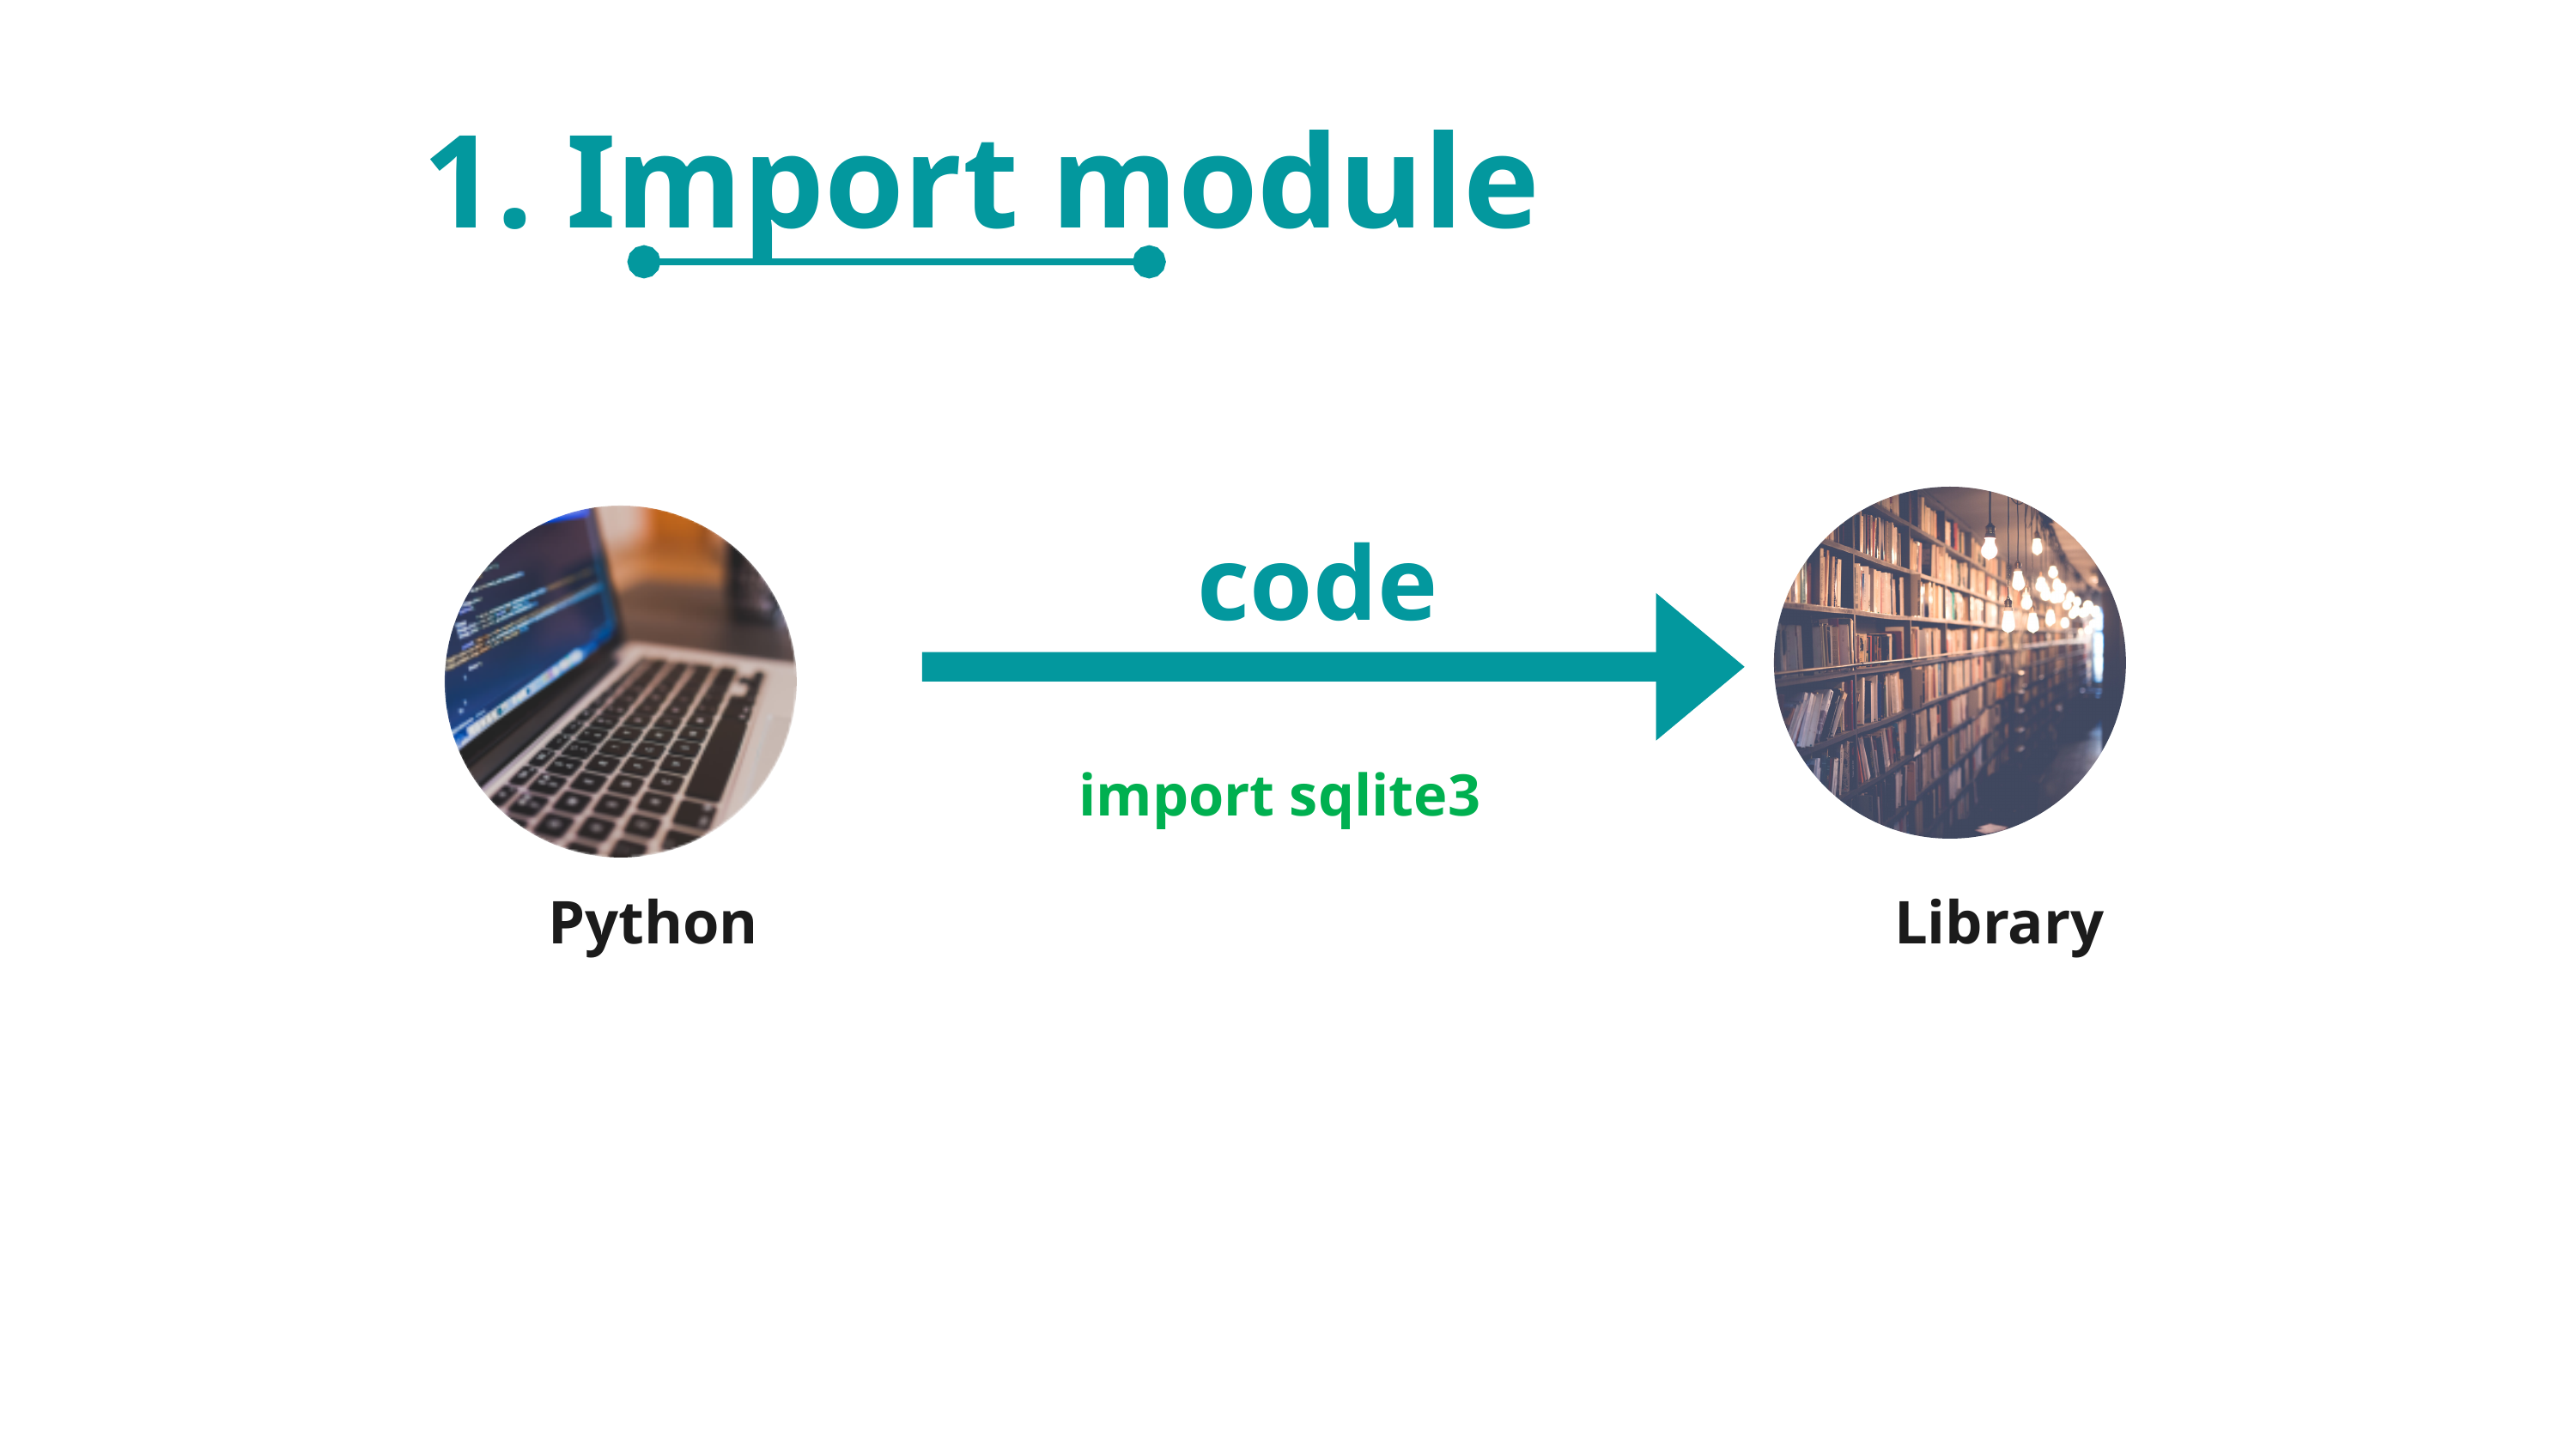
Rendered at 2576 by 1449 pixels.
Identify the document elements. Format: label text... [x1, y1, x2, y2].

text_box code [1049, 539, 1587, 641]
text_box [161, 94, 1802, 262]
text_box import sqlite3 [1078, 742, 1557, 828]
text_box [384, 505, 922, 958]
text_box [1669, 487, 2330, 958]
